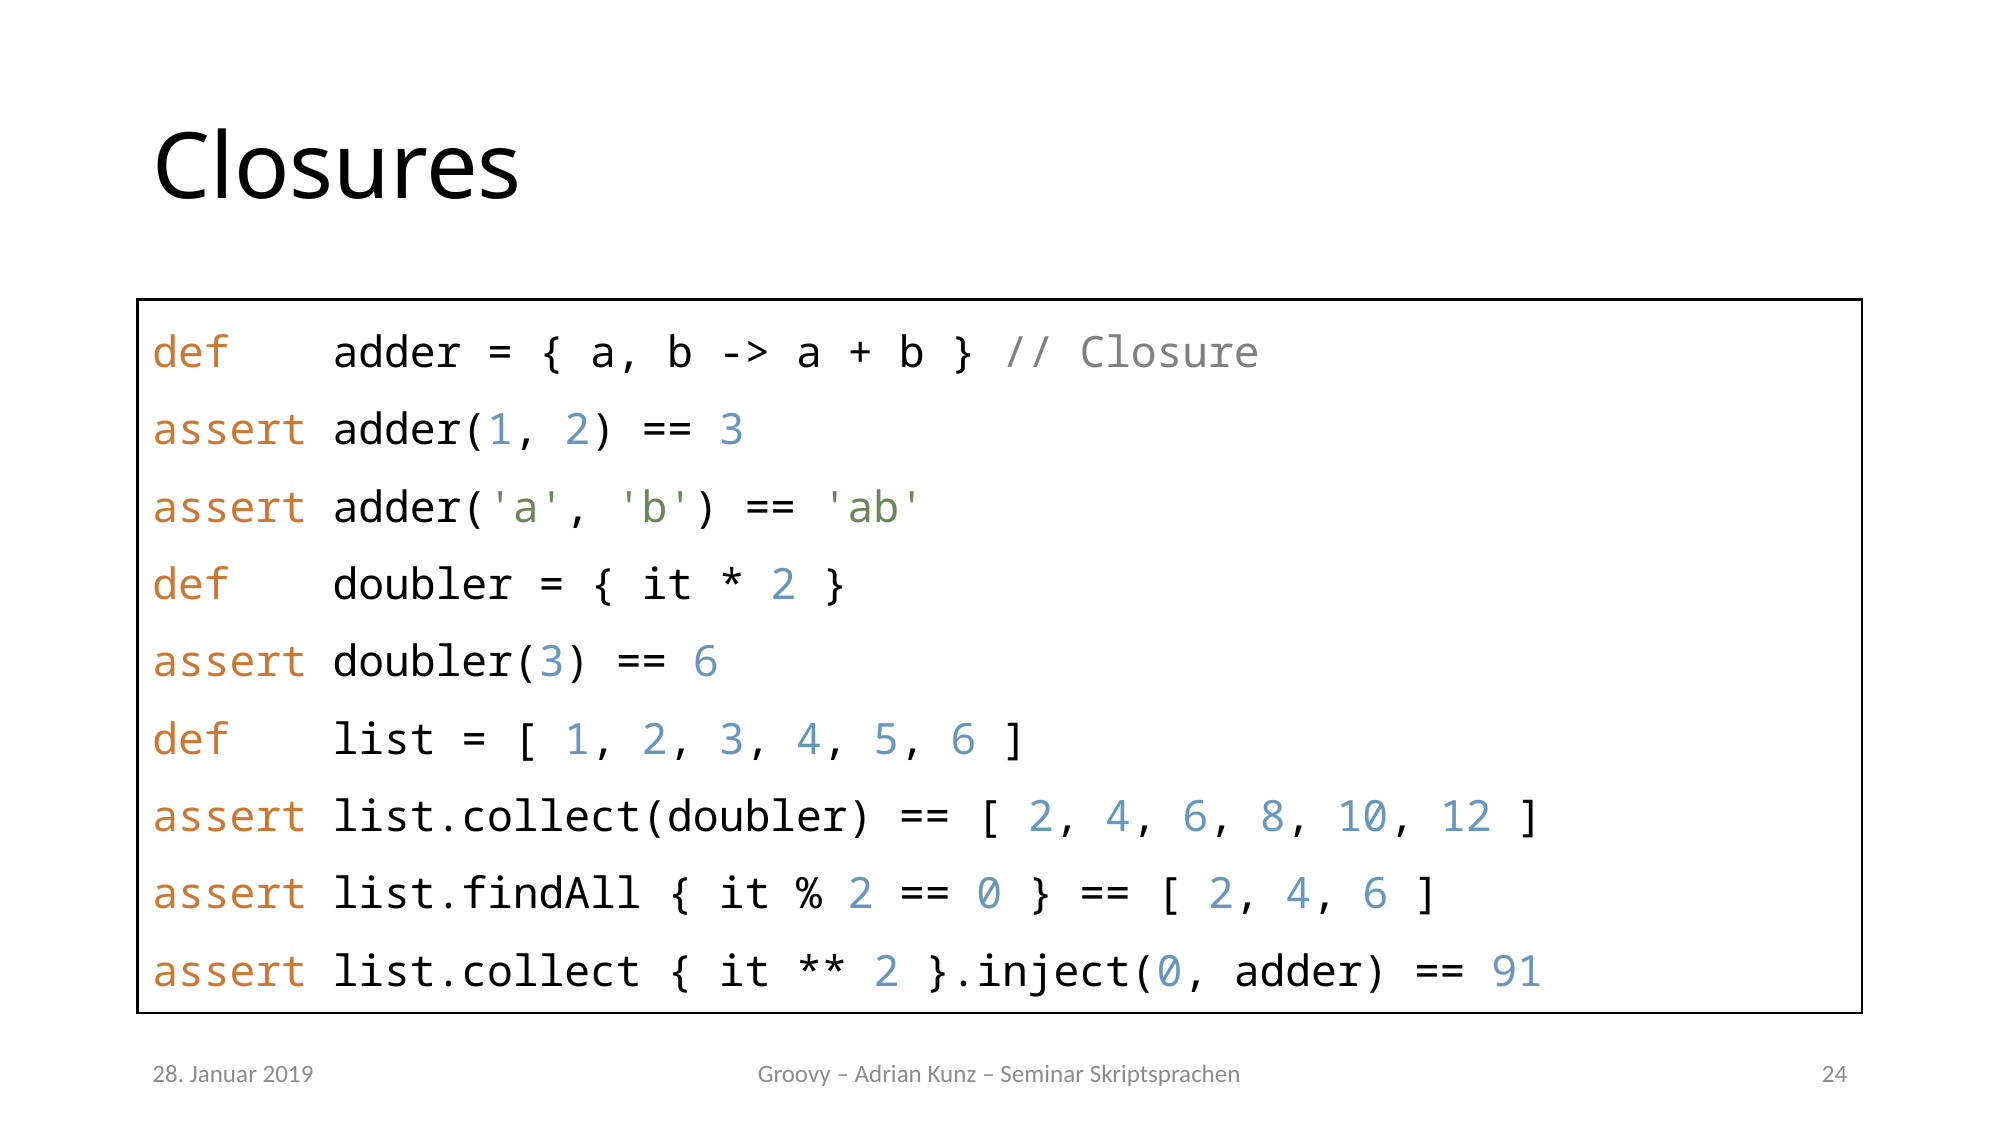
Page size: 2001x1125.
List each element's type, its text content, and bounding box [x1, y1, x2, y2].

title Closures [137, 59, 1863, 278]
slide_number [137, 1042, 588, 1103]
footer Groovy – Adrian Kunz – Seminar Skriptsprachen [662, 1042, 1338, 1103]
slide_number 24 [1412, 1042, 1863, 1103]
list def adder = { a, b -> a + b } // Closure assert adder(1, 2) == 3 assert adder('a', 'b') == 'ab' def doubler = { it * 2 } assert doubler(3) == 6 def list = [ 1, 2, 3, 4, 5, 6 ] assert list.collect(doubler) == [ 2, 4, 6, 8, 10, 12 ] assert list.findAll { it % 2 == 0 } == [ 2, 4, 6 ] assert list.collect { it ** 2 }.inject(0, adder) == 91 [136, 298, 1863, 1014]
